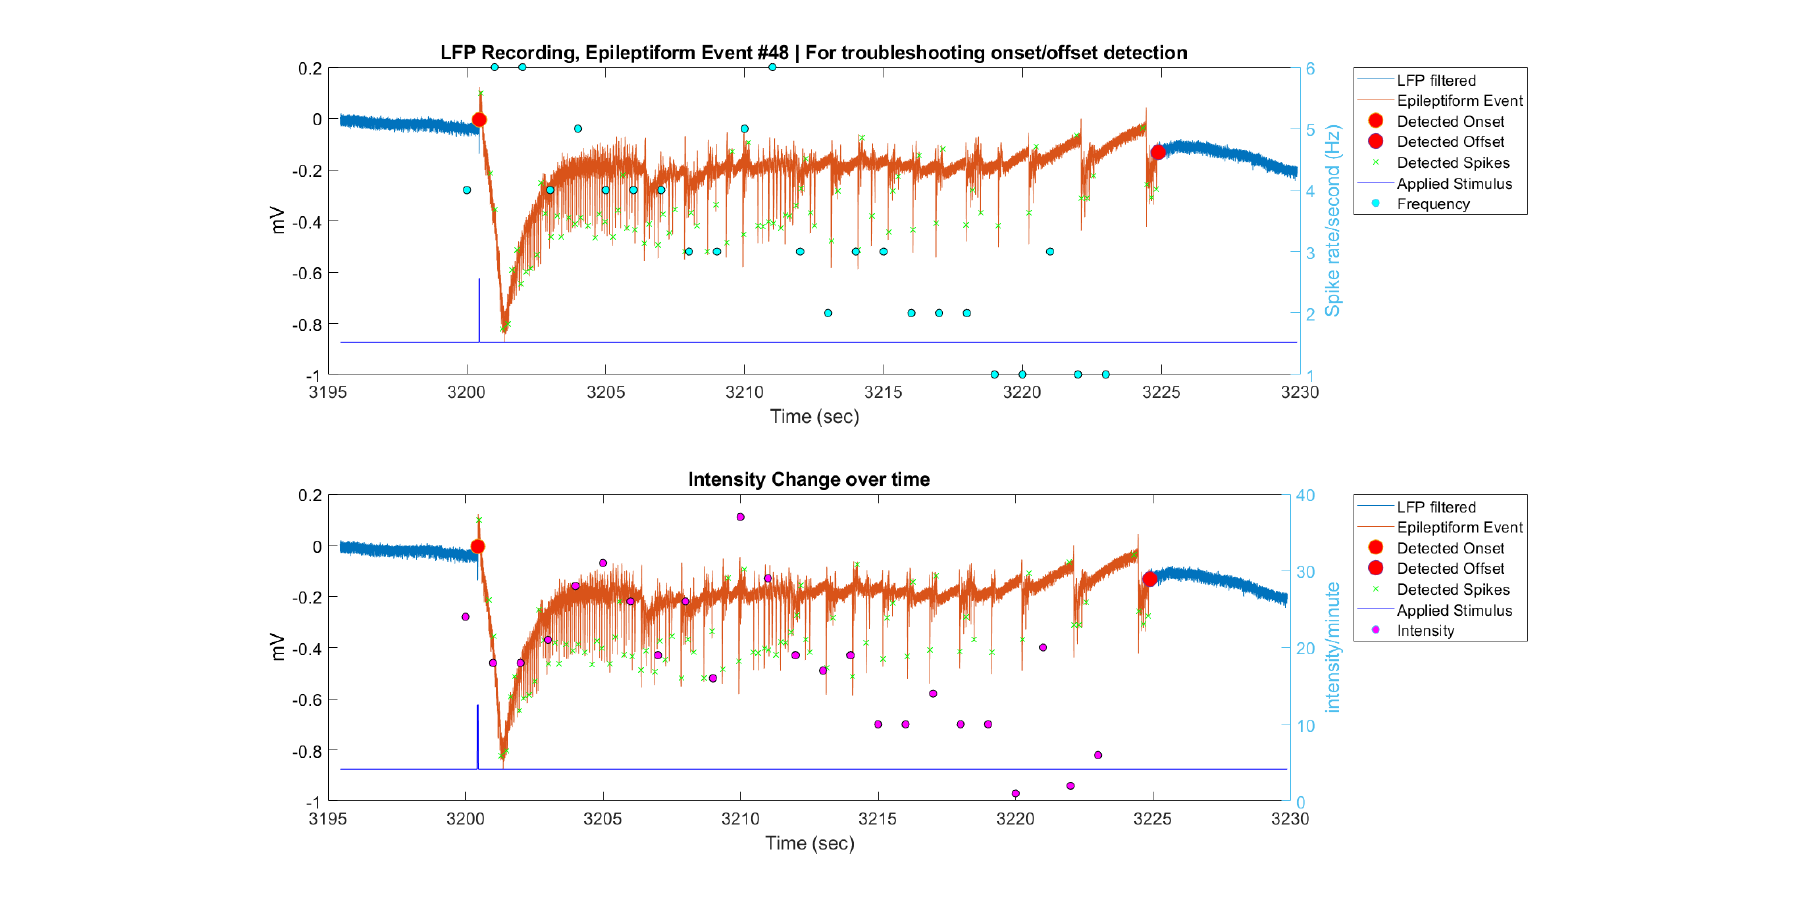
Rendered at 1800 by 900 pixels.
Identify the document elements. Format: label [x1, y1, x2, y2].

picture [126, 0, 1674, 900]
